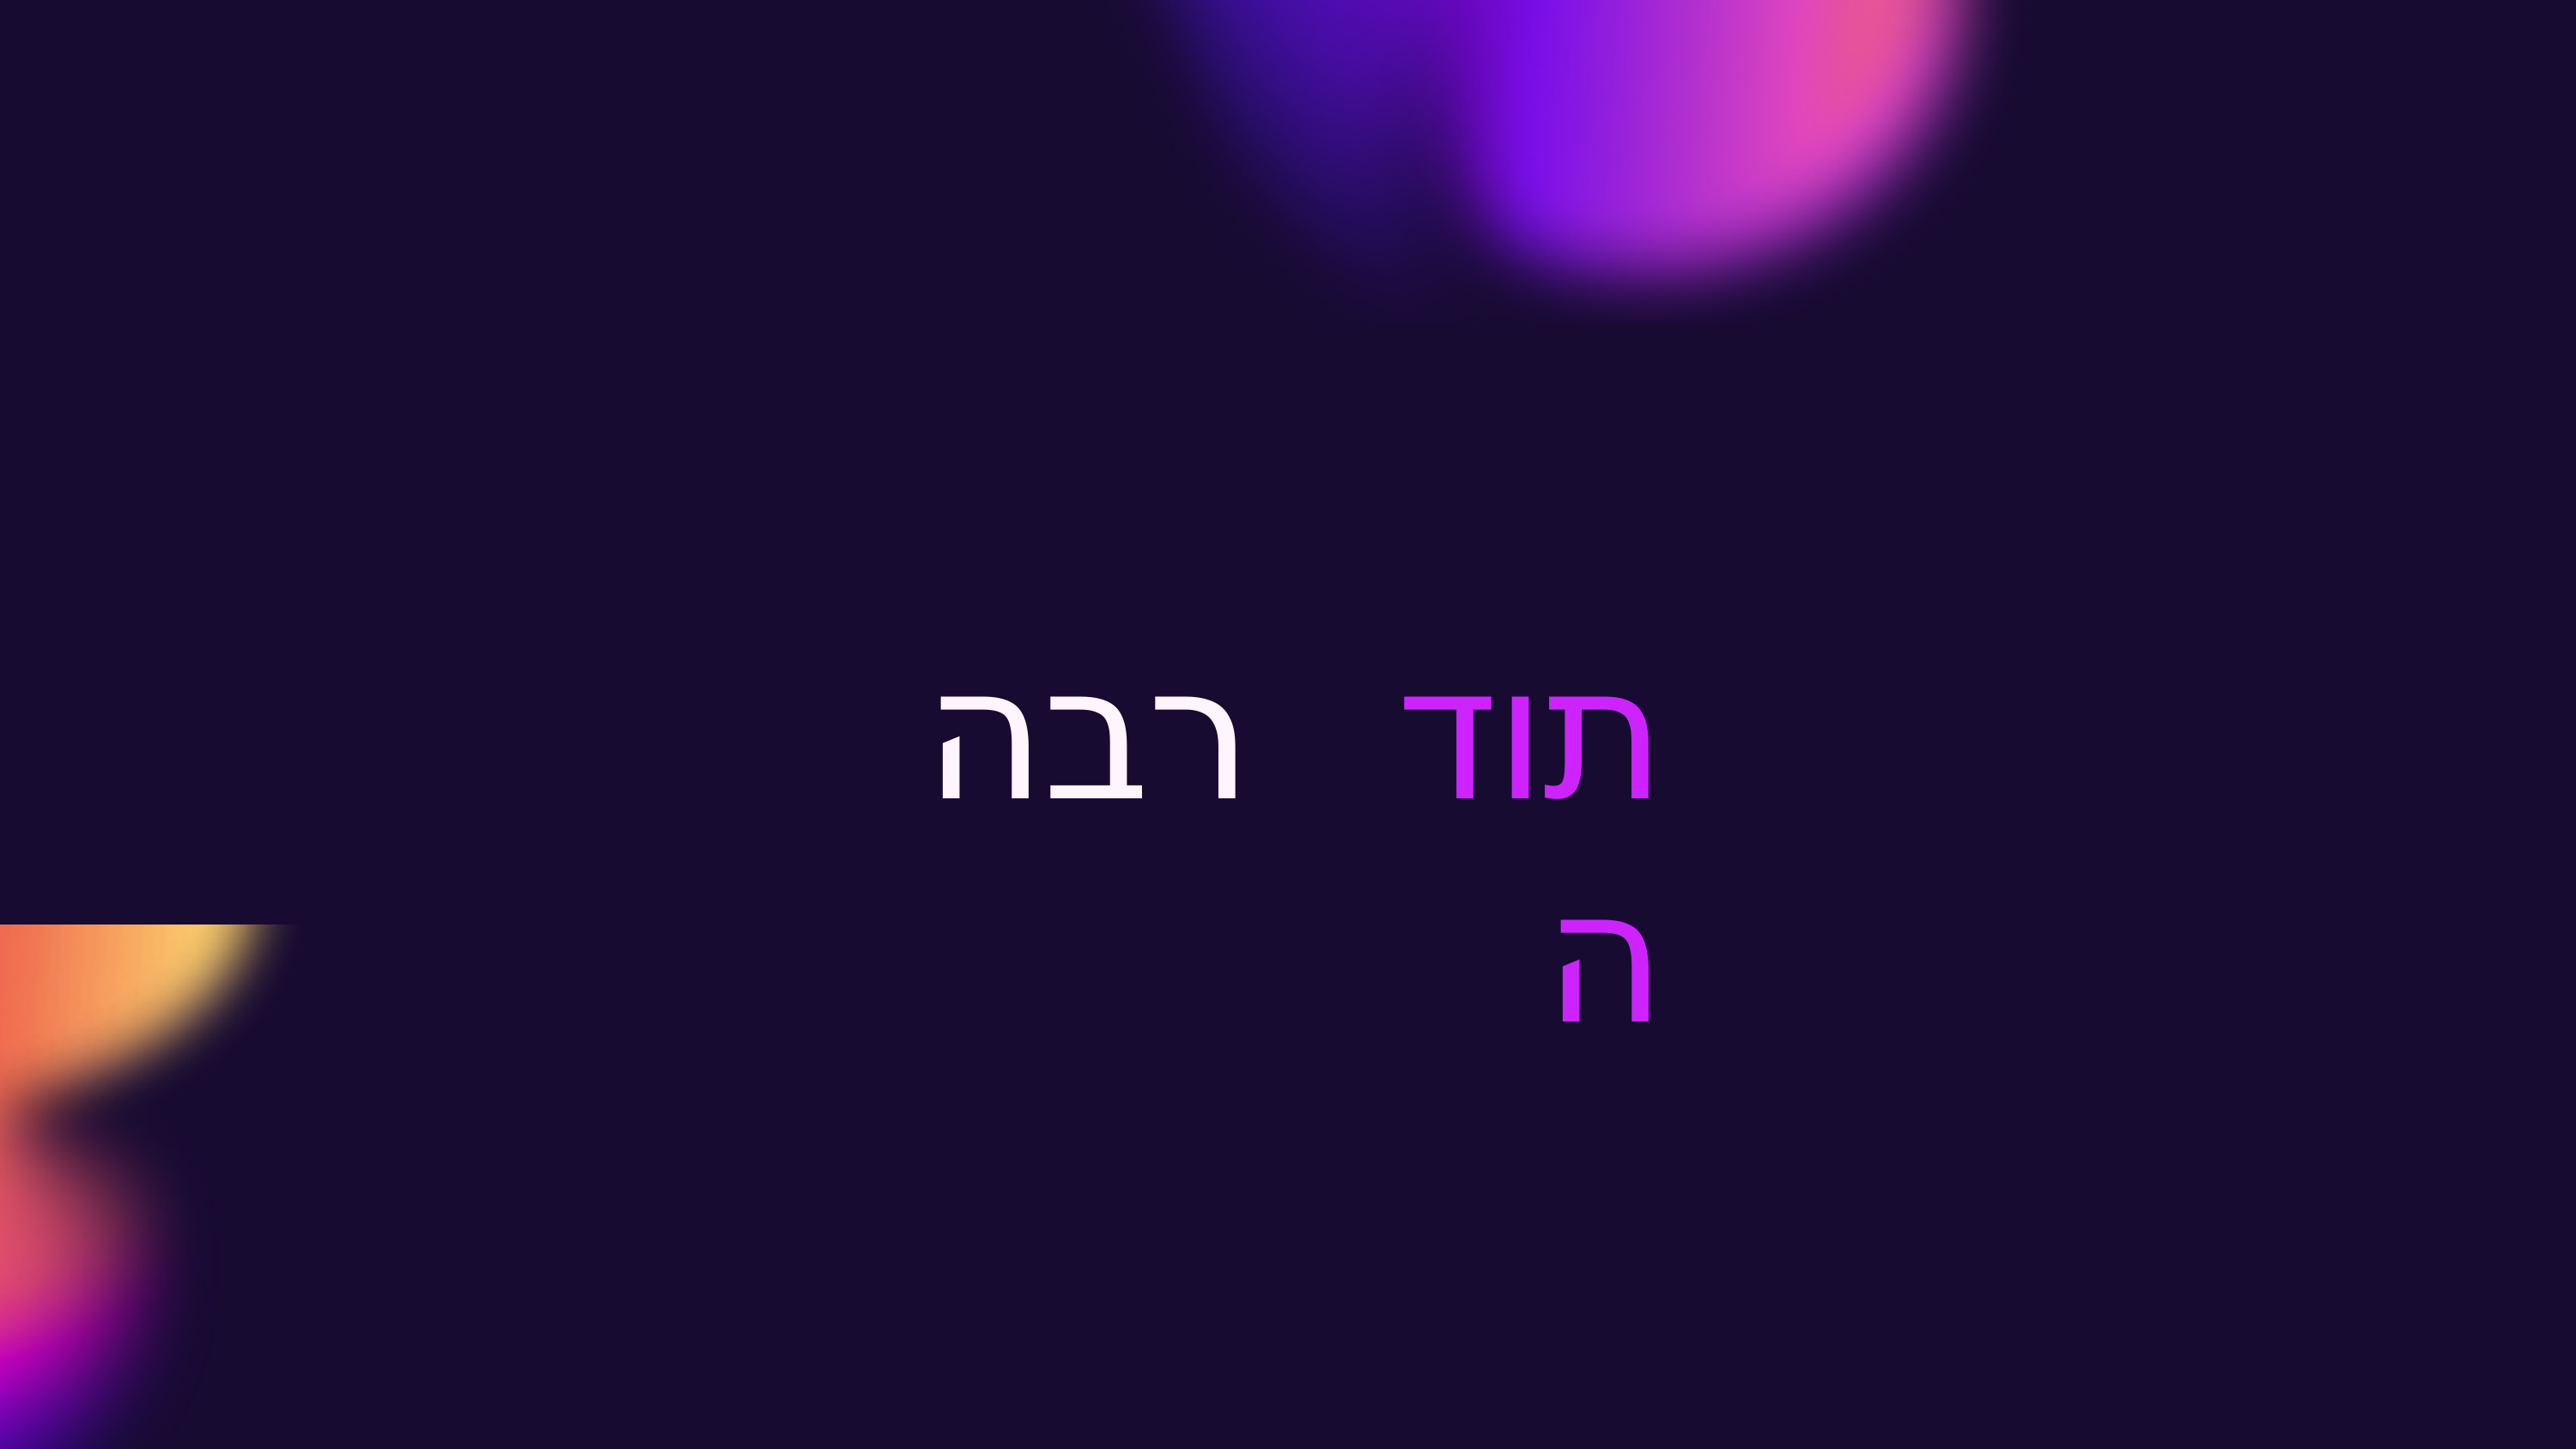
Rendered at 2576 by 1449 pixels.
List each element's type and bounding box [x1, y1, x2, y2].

text_box [0, 925, 312, 1449]
text_box [909, 612, 1667, 836]
text_box [1065, 0, 2035, 324]
